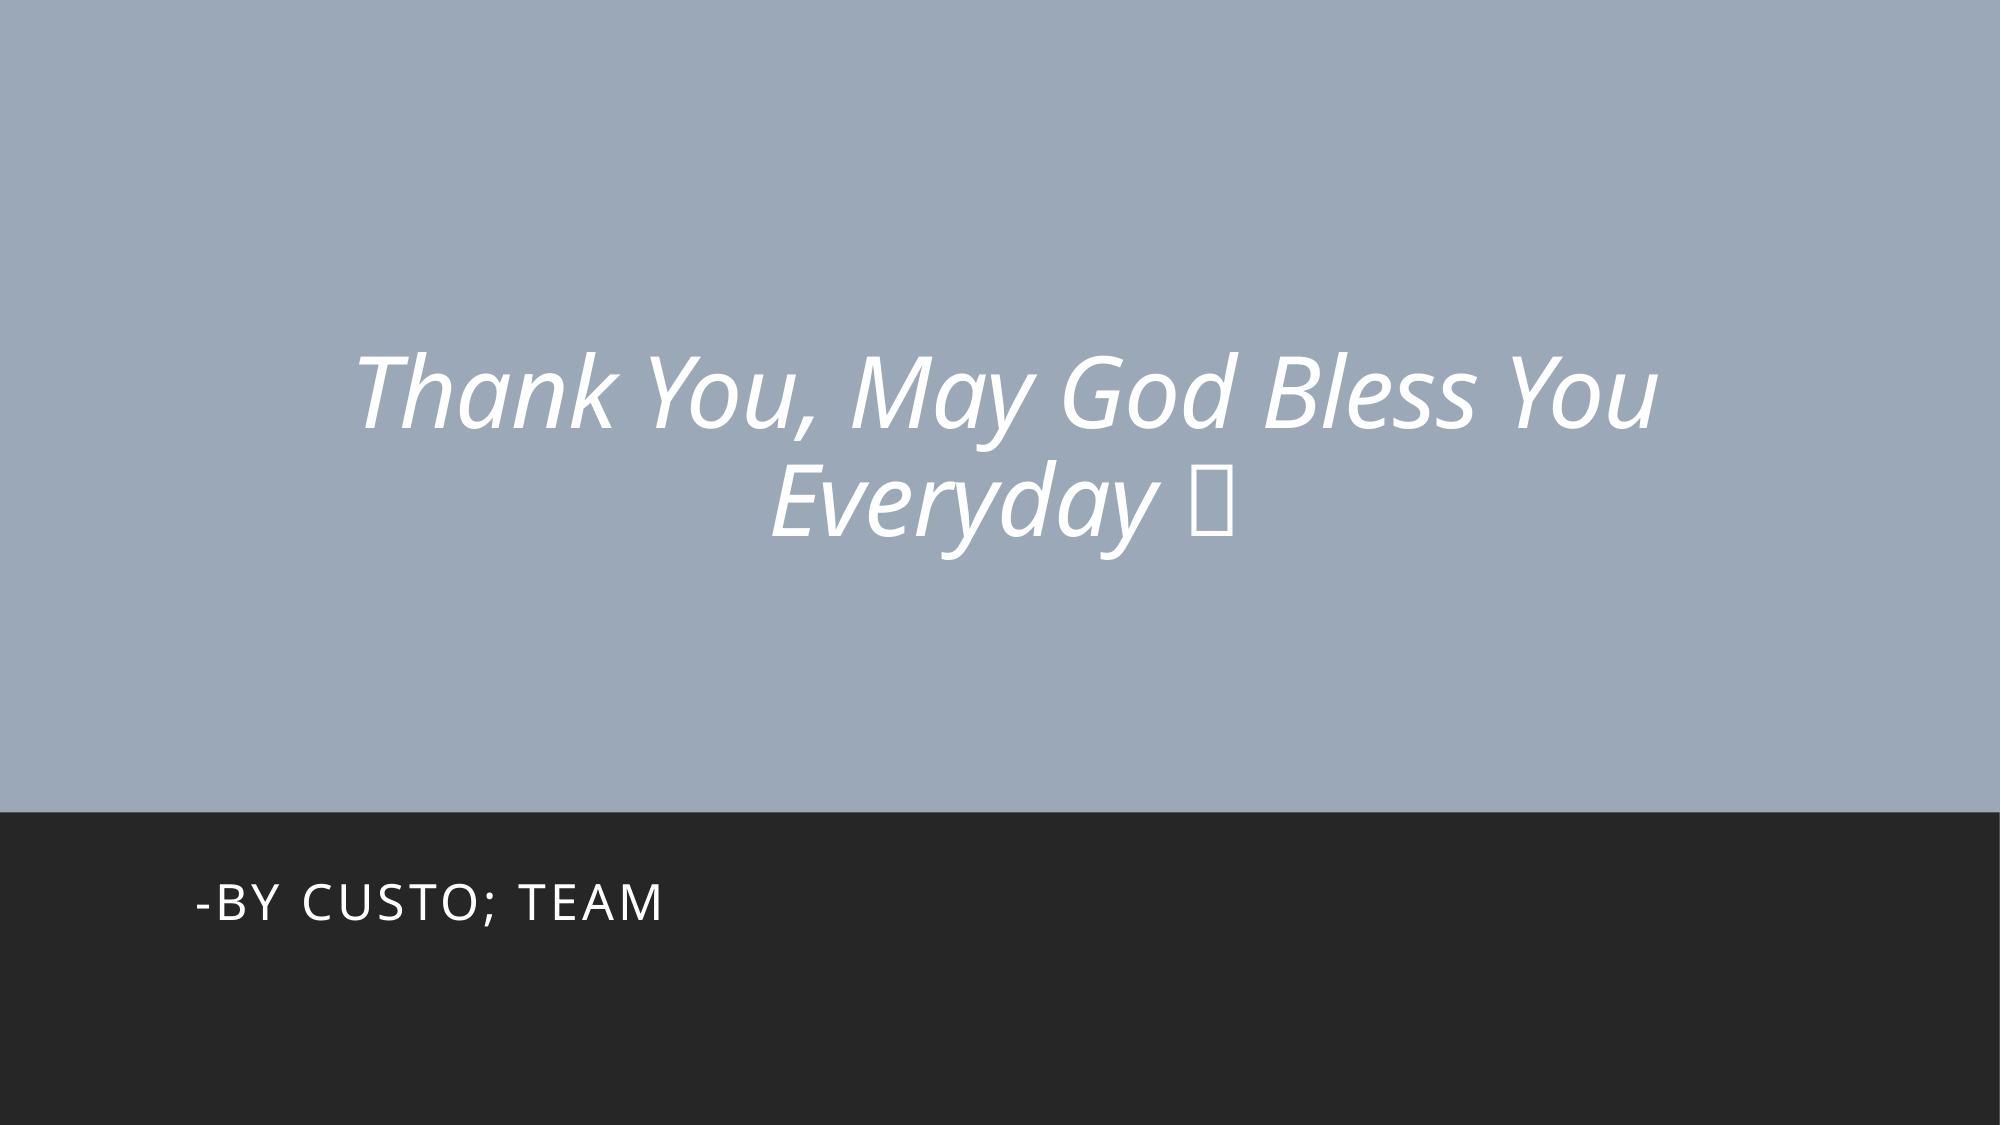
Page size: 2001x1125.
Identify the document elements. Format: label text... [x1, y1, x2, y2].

subtitle -by custo; team [180, 857, 1831, 1045]
text_box [0, 0, 2000, 811]
title Thank You, May God Bless You Everyday  [180, 124, 1831, 777]
text_box [0, 811, 2000, 1125]
